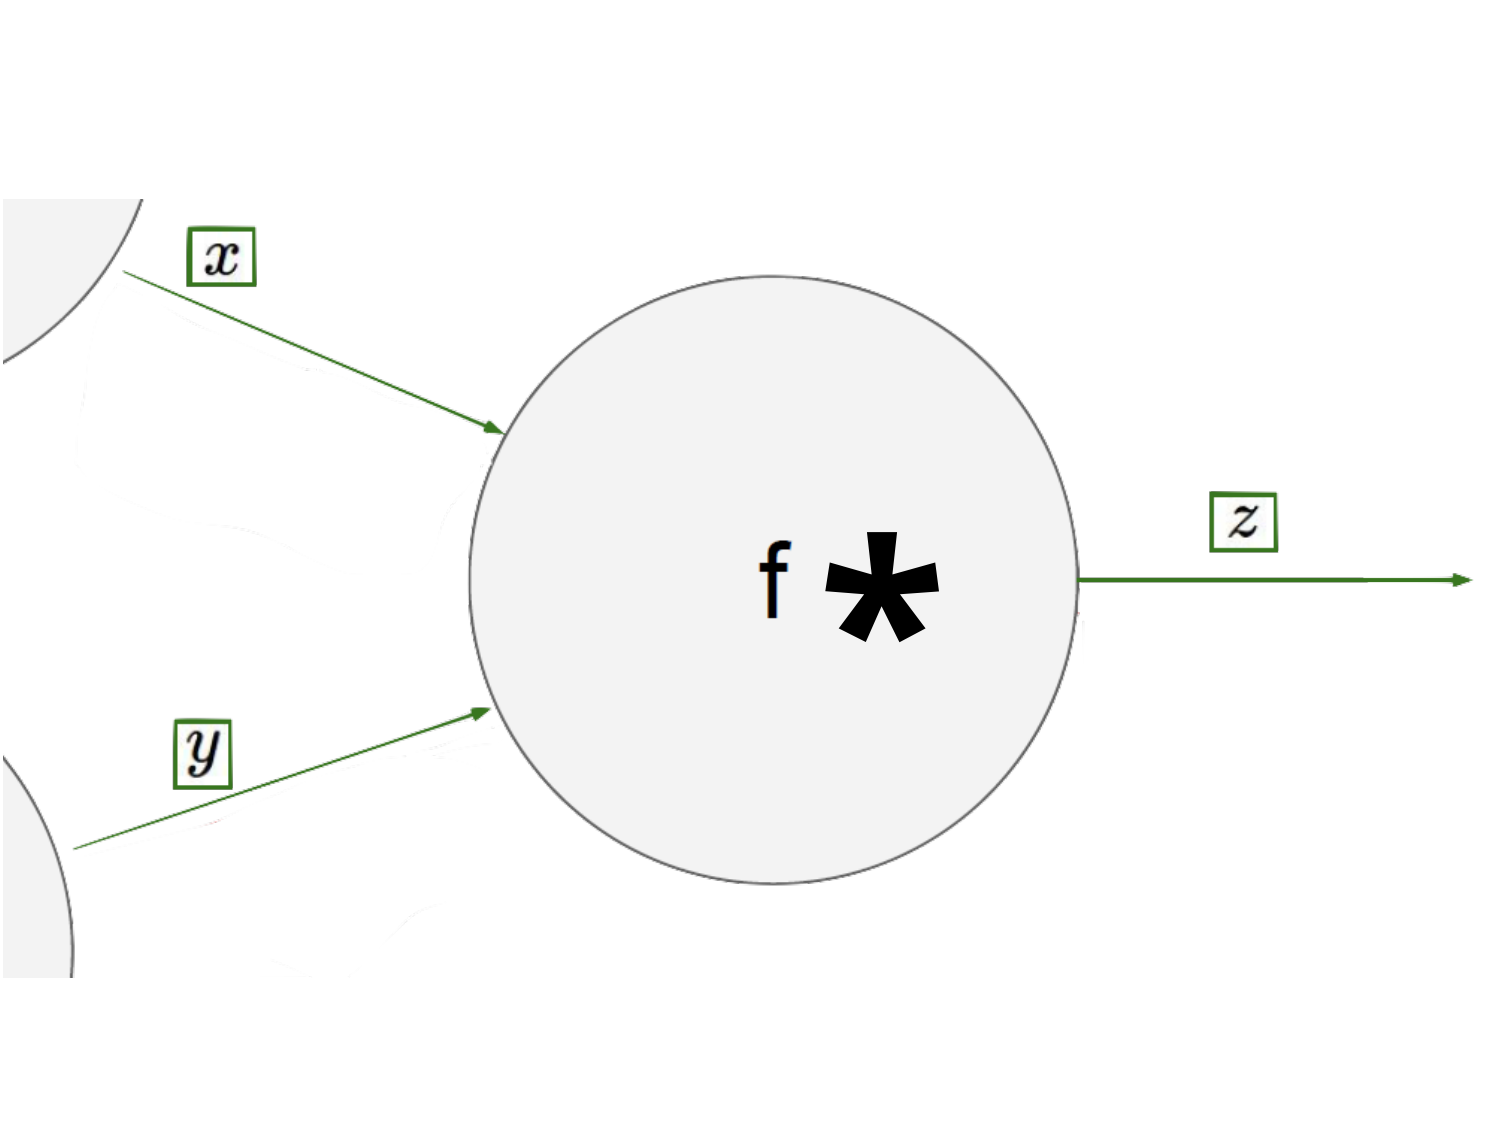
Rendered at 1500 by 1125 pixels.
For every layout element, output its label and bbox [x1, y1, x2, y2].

picture [3, 199, 1492, 978]
